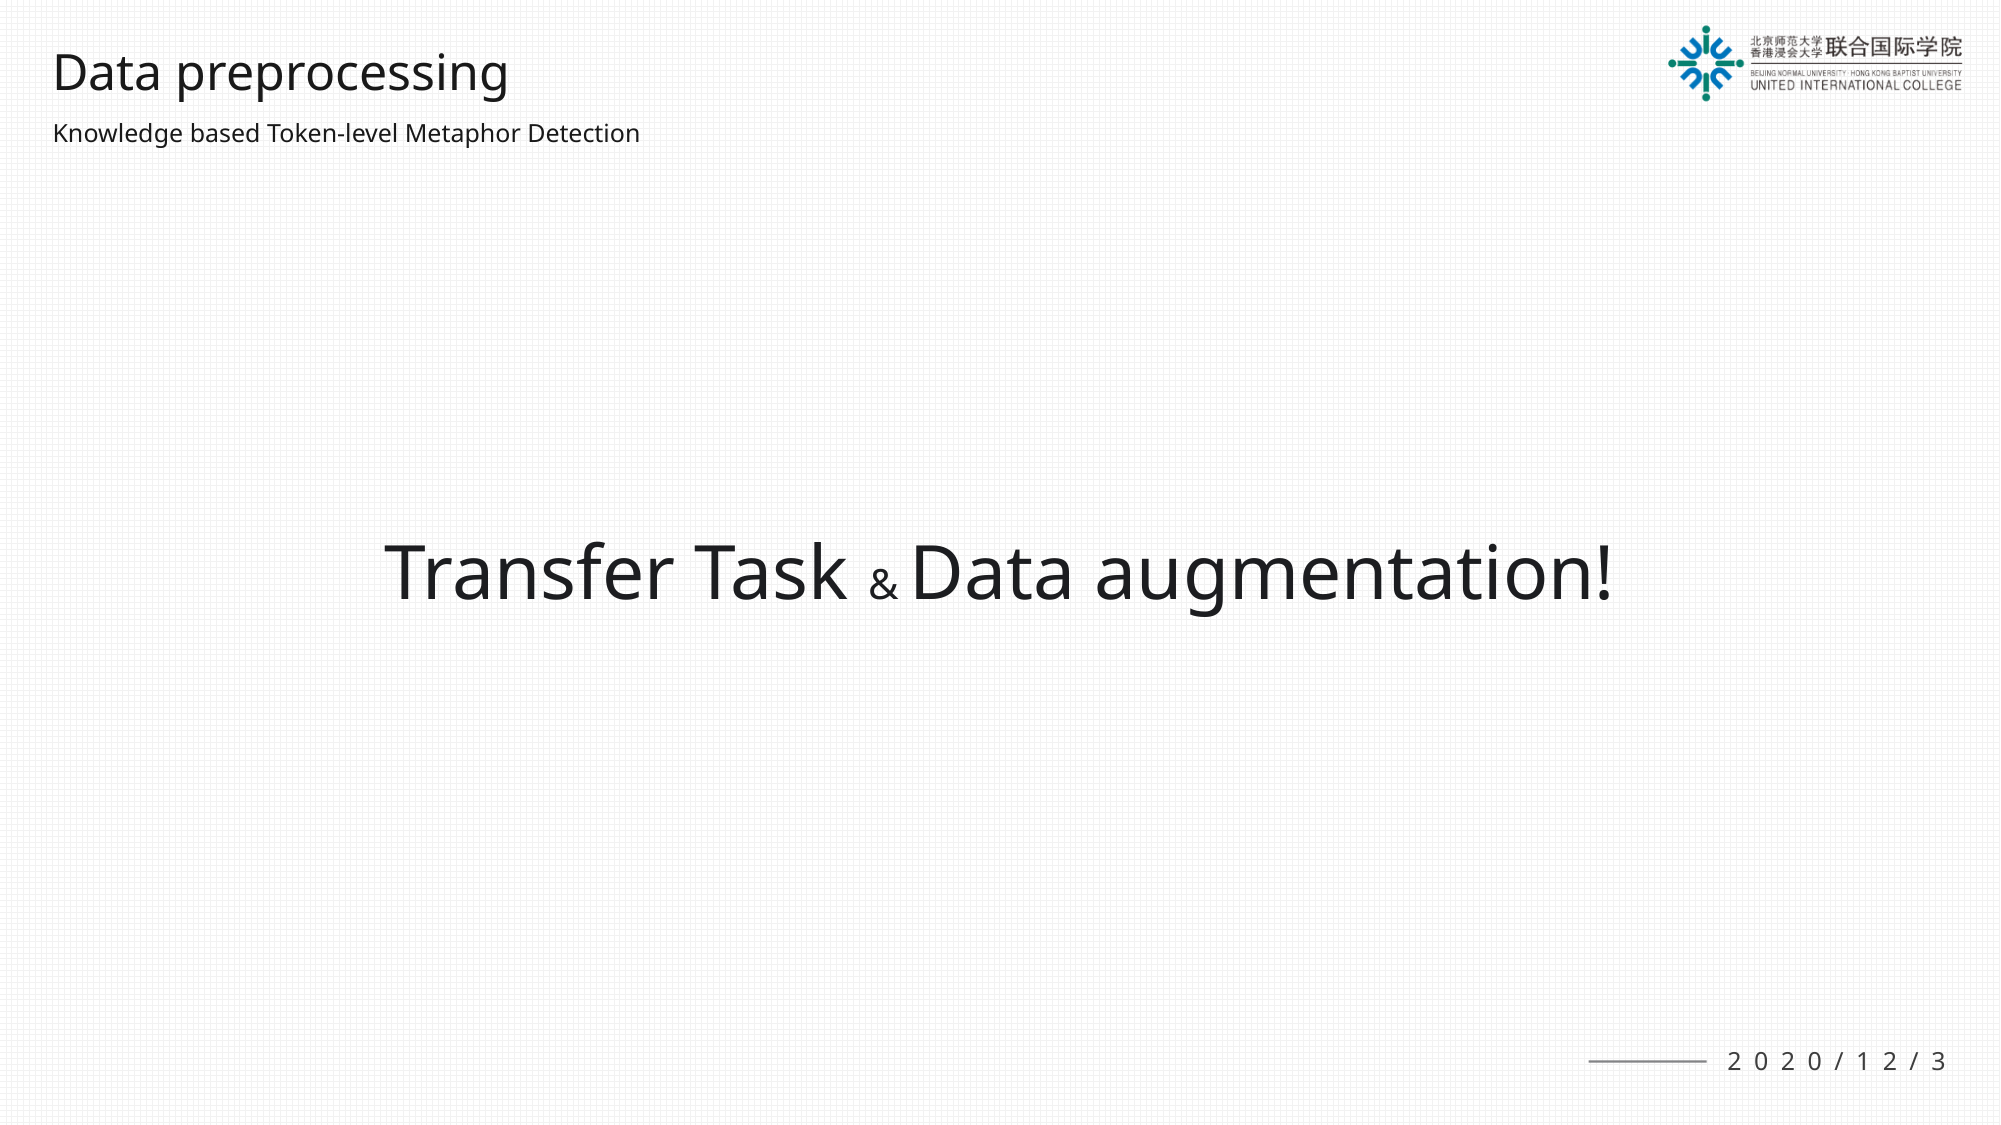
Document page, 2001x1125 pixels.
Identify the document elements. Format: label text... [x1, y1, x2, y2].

text_box [1588, 1059, 1708, 1064]
text_box 2020/12/3 [1709, 1023, 1964, 1079]
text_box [52, 31, 724, 145]
picture [1666, 18, 1964, 109]
text_box Transfer Task & Data augmentation! [369, 516, 1630, 622]
